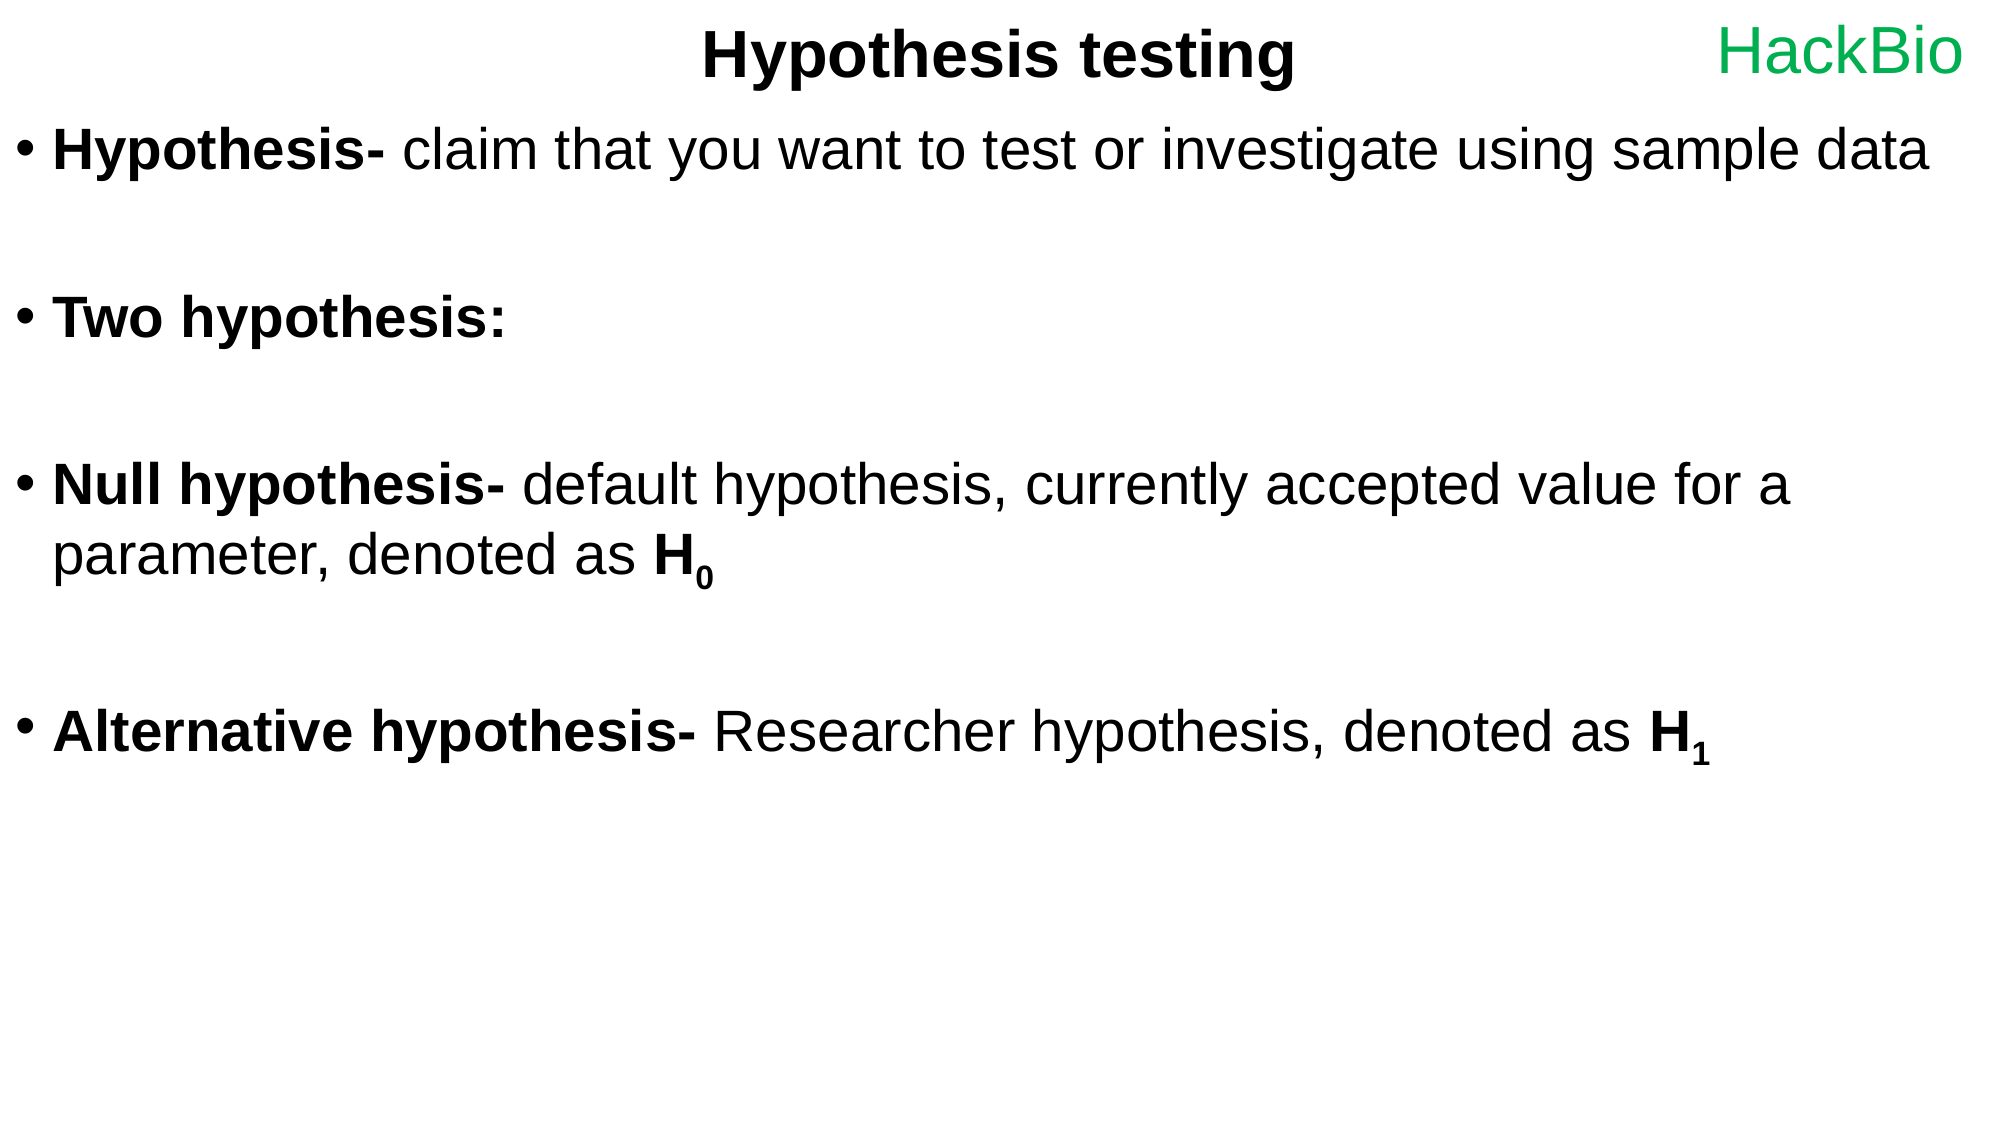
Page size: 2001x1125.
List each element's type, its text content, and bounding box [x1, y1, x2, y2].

list Hypothesis- claim that you want to test or investigate using sample data Two hypothesis: Null hypothesis- default hypothesis, currently accepted value for a parameter, denoted as H0 Alternative hypothesis- Researcher hypothesis, denoted as H1 [0, 111, 2000, 1125]
title Hypothesis testing [0, 0, 2000, 111]
